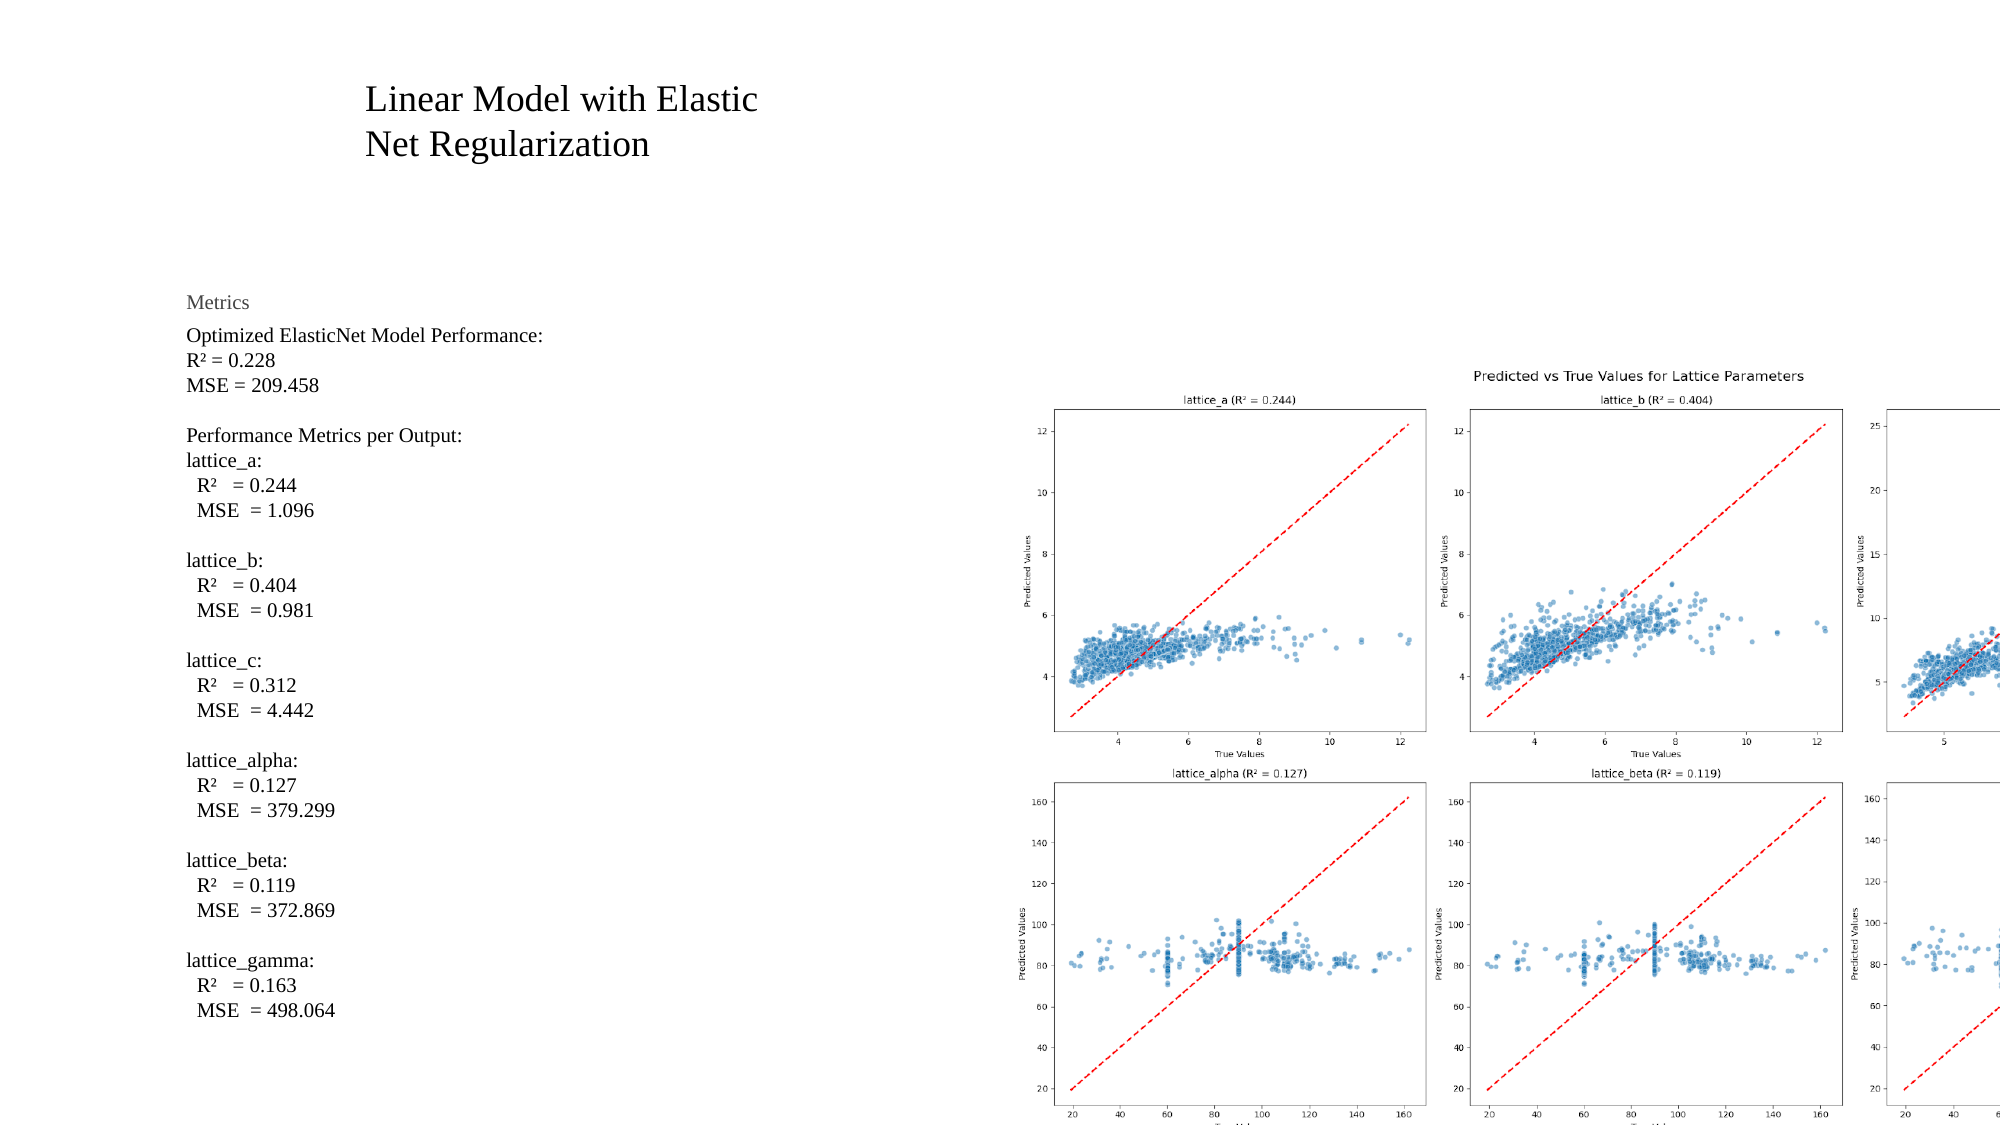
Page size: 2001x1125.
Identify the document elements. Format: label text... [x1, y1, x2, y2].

text_box Linear Model with Elastic Net Regularization [350, 66, 834, 216]
picture [1011, 364, 2000, 1125]
text_box Metrics Optimized ElasticNet Model Performance: R² = 0.228 MSE = 209.458 Performance Metrics per Output: lattice_a: R² = 0.244 MSE = 1.096 lattice_b: R² = 0.404 MSE = 0.981 lattice_c: R² = 0.312 MSE = 4.442 lattice_alpha: R² = 0.127 MSE = 379.299 lattice_beta: R² = 0.119 MSE = 372.869 lattice_gamma: R² = 0.163 MSE = 498.064 [171, 281, 1161, 1029]
